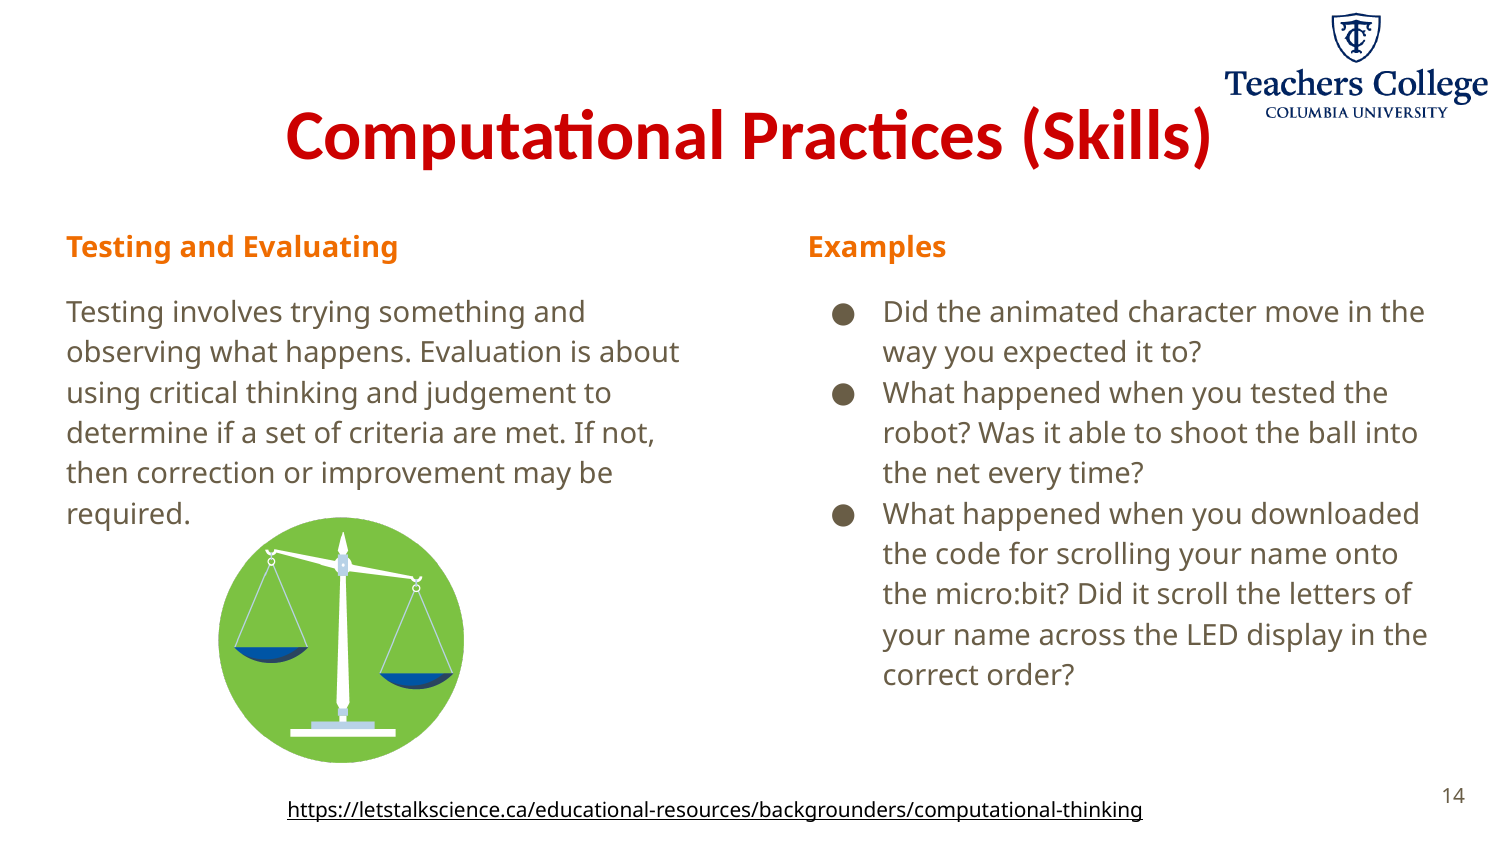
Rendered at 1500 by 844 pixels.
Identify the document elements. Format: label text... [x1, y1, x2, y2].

list Examples Did the animated character move in the way you expected it to? What happened when you tested the robot? Was it able to shoot the ball into the net every time? What happened when you downloaded the code for scrolling your name onto the micro:bit? Did it scroll the letters of your name across the LED display in the correct order? [792, 207, 1449, 750]
text_box https://letstalkscience.ca/educational-resources/backgrounders/computational-thinking [272, 782, 1181, 839]
picture [190, 489, 492, 791]
title Computational Practices (Skills) [51, 72, 1449, 189]
picture [1224, 12, 1488, 118]
slide_number ‹#› [1389, 764, 1480, 830]
list Testing and Evaluating Testing involves trying something and observing what happens. Evaluation is about using critical thinking and judgement to determine if a set of criteria are met. If not, then correction or improvement may be required. [51, 207, 708, 750]
